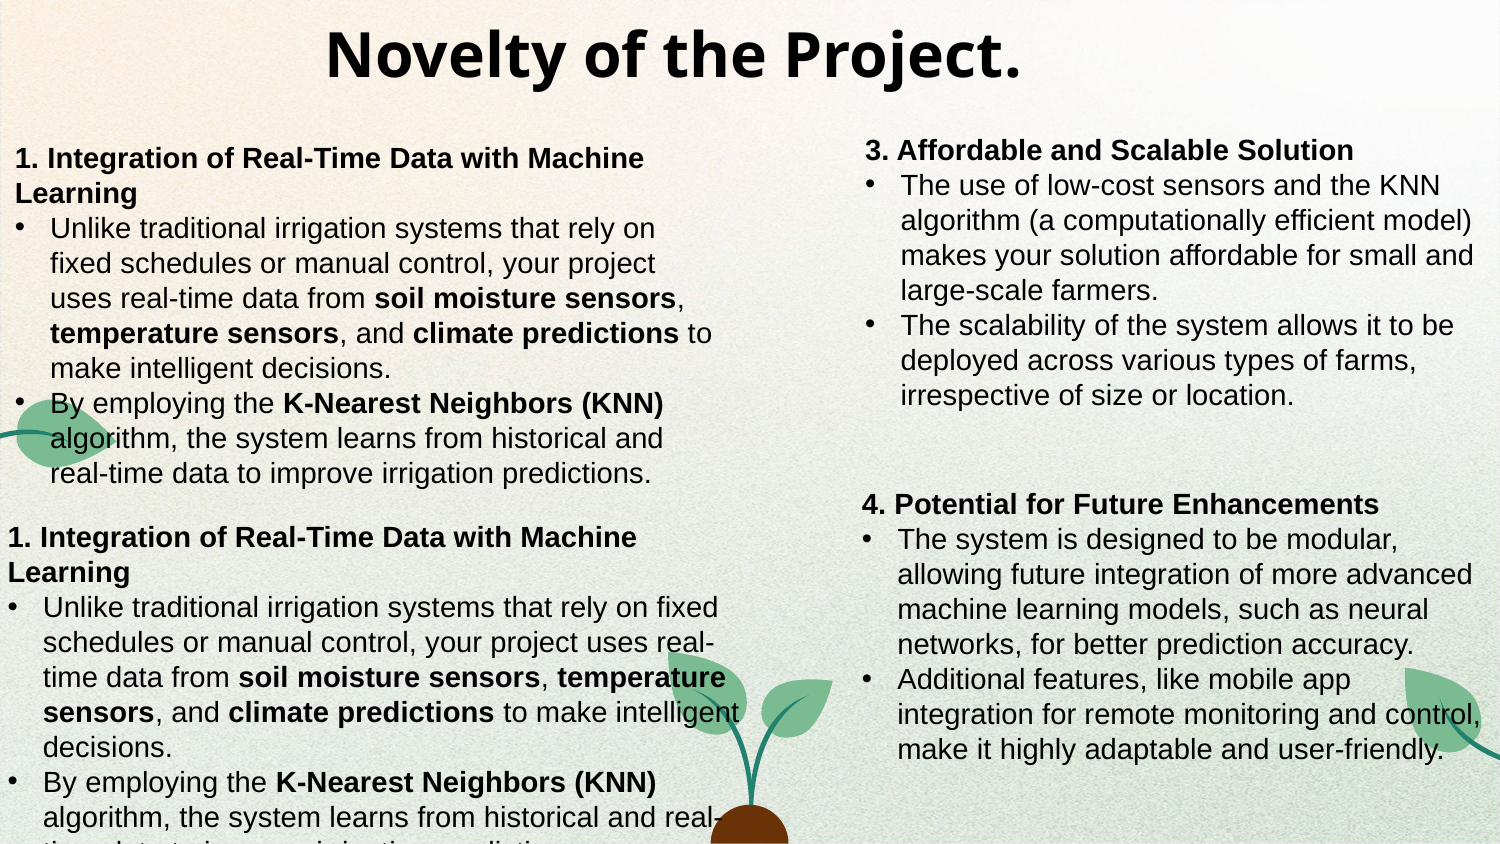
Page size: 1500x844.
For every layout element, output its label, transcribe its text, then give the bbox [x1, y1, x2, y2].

text_box 1. Integration of Real-Time Data with Machine Learning Unlike traditional irrigation systems that rely on fixed schedules or manual control, your project uses real-time data from soil moisture sensors, temperature sensors, and climate predictions to make intelligent decisions. By employing the K-Nearest Neighbors (KNN) algorithm, the system learns from historical and real-time data to improve irrigation predictions. [0, 511, 773, 844]
text_box 1. Integration of Real-Time Data with Machine Learning Unlike traditional irrigation systems that rely on fixed schedules or manual control, your project uses real-time data from soil moisture sensors, temperature sensors, and climate predictions to make intelligent decisions. By employing the K-Nearest Neighbors (KNN) algorithm, the system learns from historical and real-time data to improve irrigation predictions. [0, 131, 731, 497]
text_box 3. Affordable and Scalable Solution The use of low-cost sensors and the KNN algorithm (a computationally efficient model) makes your solution affordable for small and large-scale farmers. The scalability of the system allows it to be deployed across various types of farms, irrespective of size or location. [850, 123, 1500, 419]
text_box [666, 651, 834, 844]
title Novelty of the Project. [309, 0, 1500, 94]
text_box 4. Potential for Future Enhancements The system is designed to be modular, allowing future integration of more advanced machine learning models, such as neural networks, for better prediction accuracy. Additional features, like mobile app integration for remote monitoring and control, make it highly adaptable and user-friendly. [847, 478, 1500, 773]
